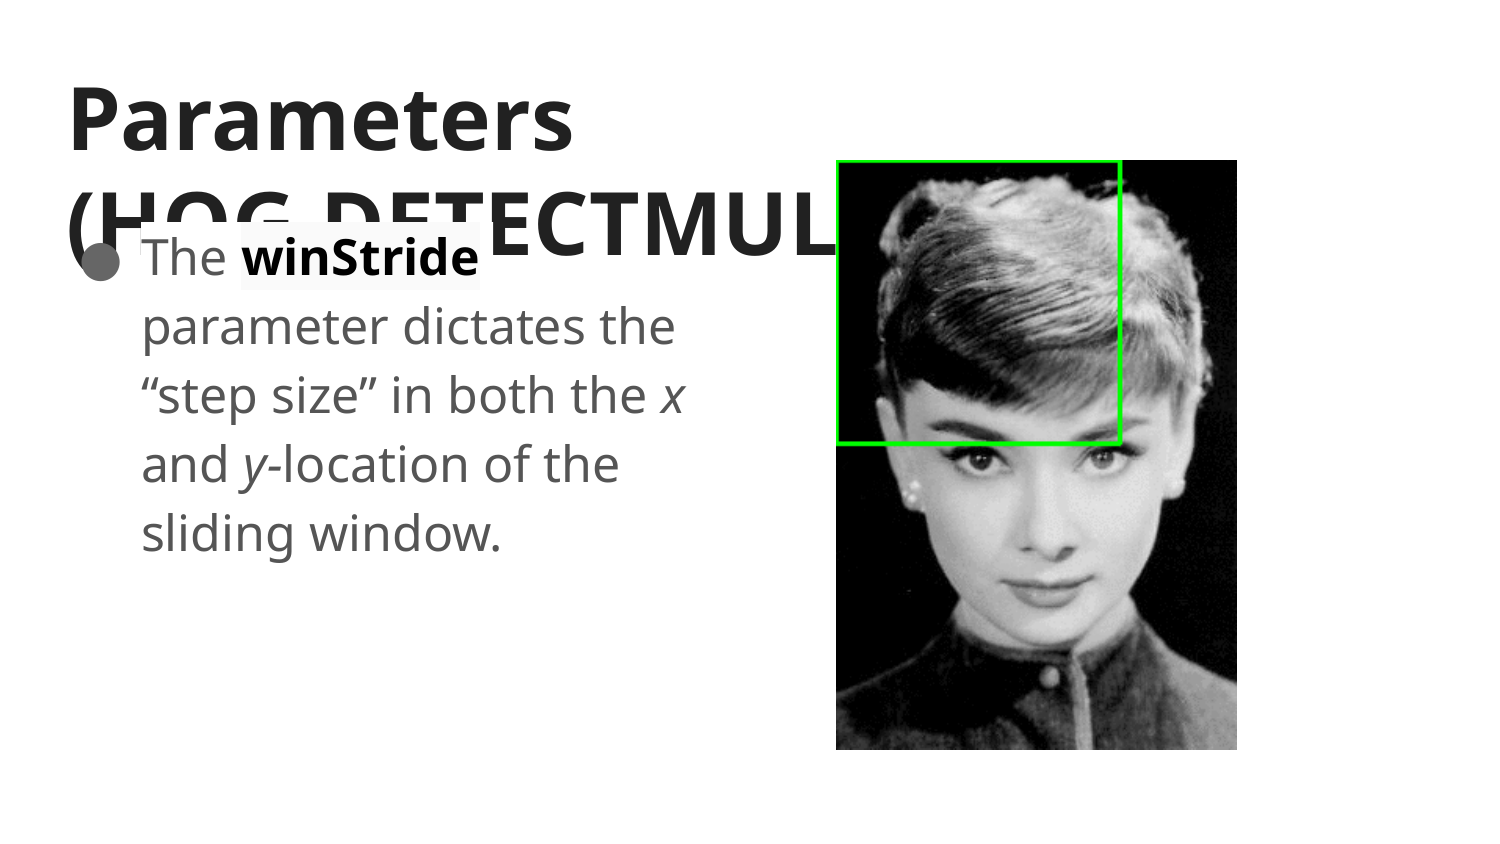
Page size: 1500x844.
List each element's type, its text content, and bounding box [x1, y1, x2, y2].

list The winStride parameter dictates the “step size” in both the x and y-location of the sliding window. [51, 201, 709, 709]
picture [836, 160, 1237, 750]
title Parameters (HOG.DETECTMULTISCALE) [51, 48, 1449, 180]
